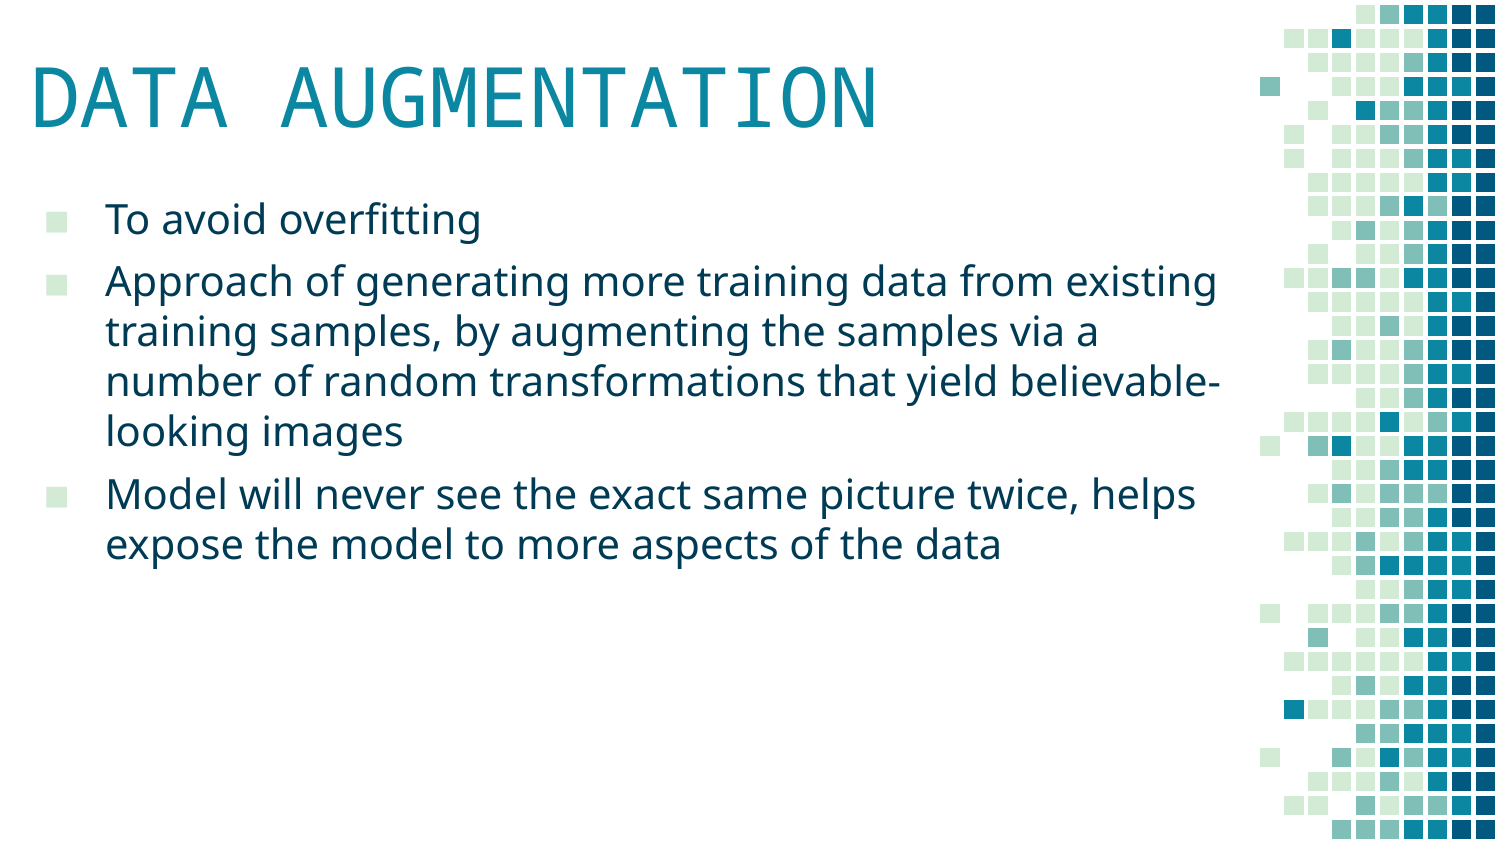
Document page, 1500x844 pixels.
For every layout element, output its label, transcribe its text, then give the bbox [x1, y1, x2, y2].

title DATA AUGMENTATION [15, 18, 1256, 160]
list To avoid overfitting Approach of generating more training data from existing training samples, by augmenting the samples via a number of random transformations that yield believable-looking images Model will never see the exact same picture twice, helps expose the model to more aspects of the data [15, 177, 1256, 775]
